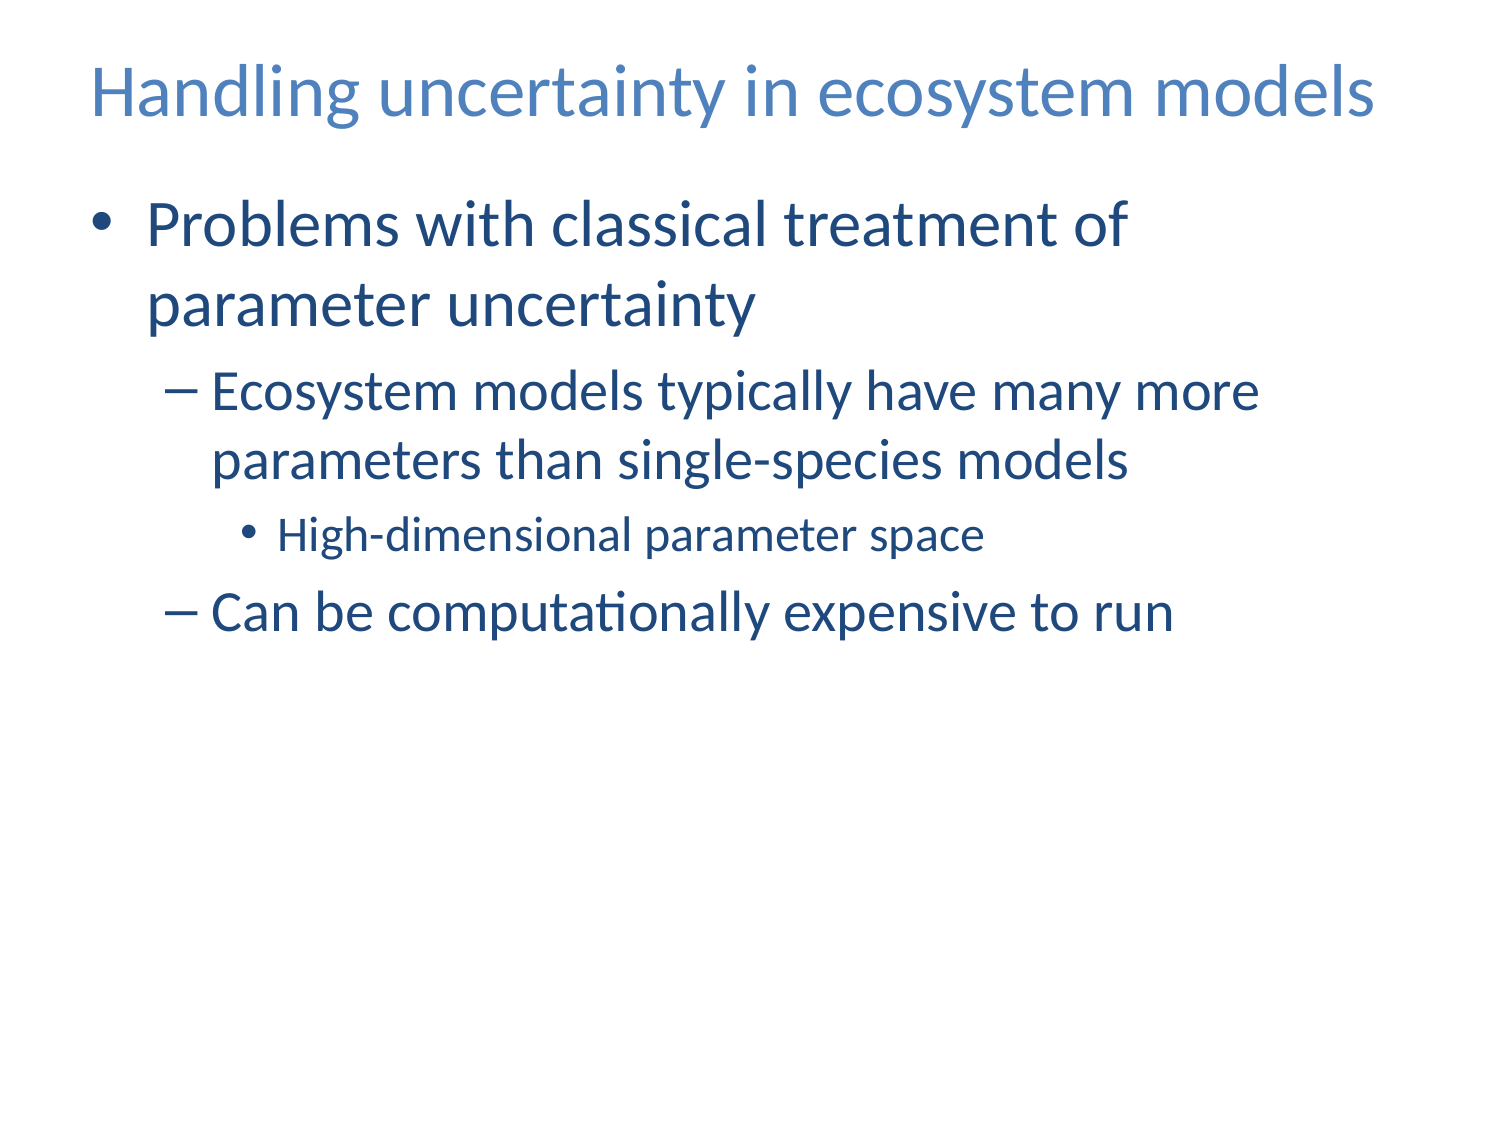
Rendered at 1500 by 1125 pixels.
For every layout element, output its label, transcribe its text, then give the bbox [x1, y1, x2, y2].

list Problems with classical treatment of parameter uncertainty Ecosystem models typically have many more parameters than single-species models High-dimensional parameter space Can be computationally expensive to run [75, 172, 1425, 1090]
title Handling uncertainty in ecosystem models [75, 30, 1425, 144]
